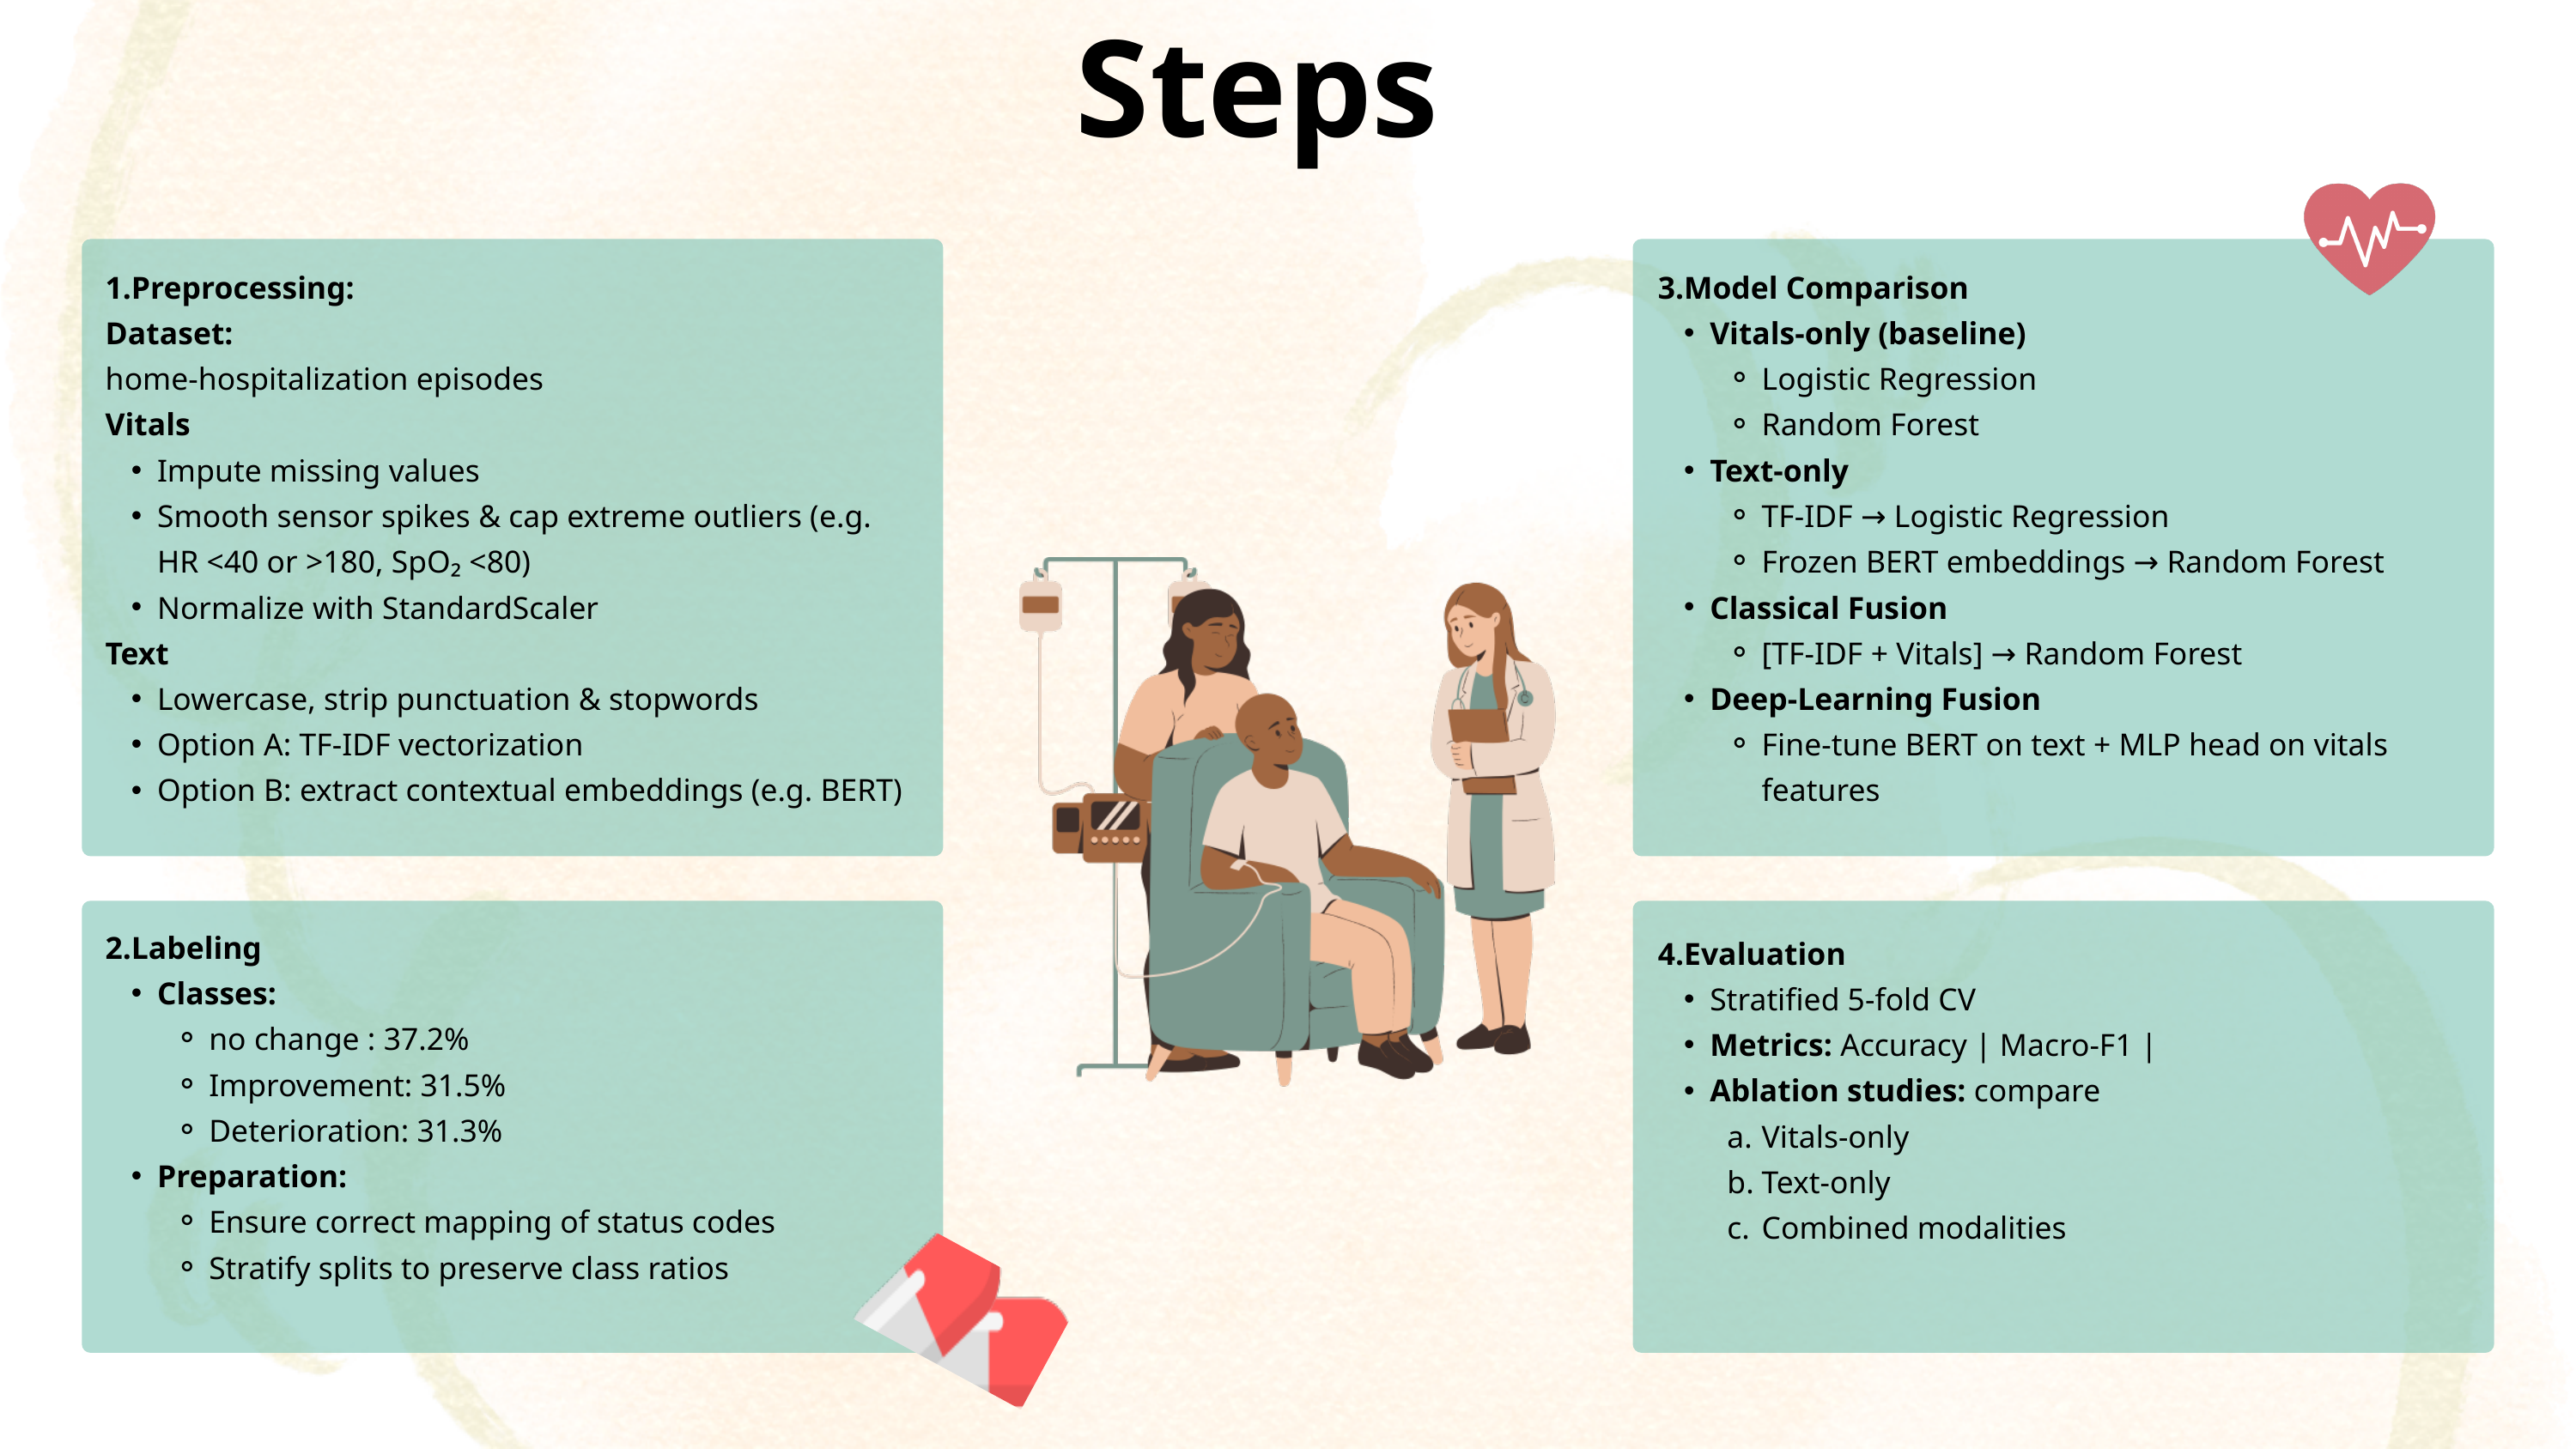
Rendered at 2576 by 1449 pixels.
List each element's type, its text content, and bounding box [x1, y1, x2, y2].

text_box Steps [1075, 27, 1469, 164]
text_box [1632, 900, 2494, 1354]
text_box [927, 1238, 1076, 1410]
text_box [81, 239, 944, 857]
text_box [2294, 181, 2445, 237]
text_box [81, 900, 944, 1354]
text_box [1019, 557, 1557, 1088]
text_box [0, 0, 2576, 1449]
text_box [1632, 239, 2494, 857]
